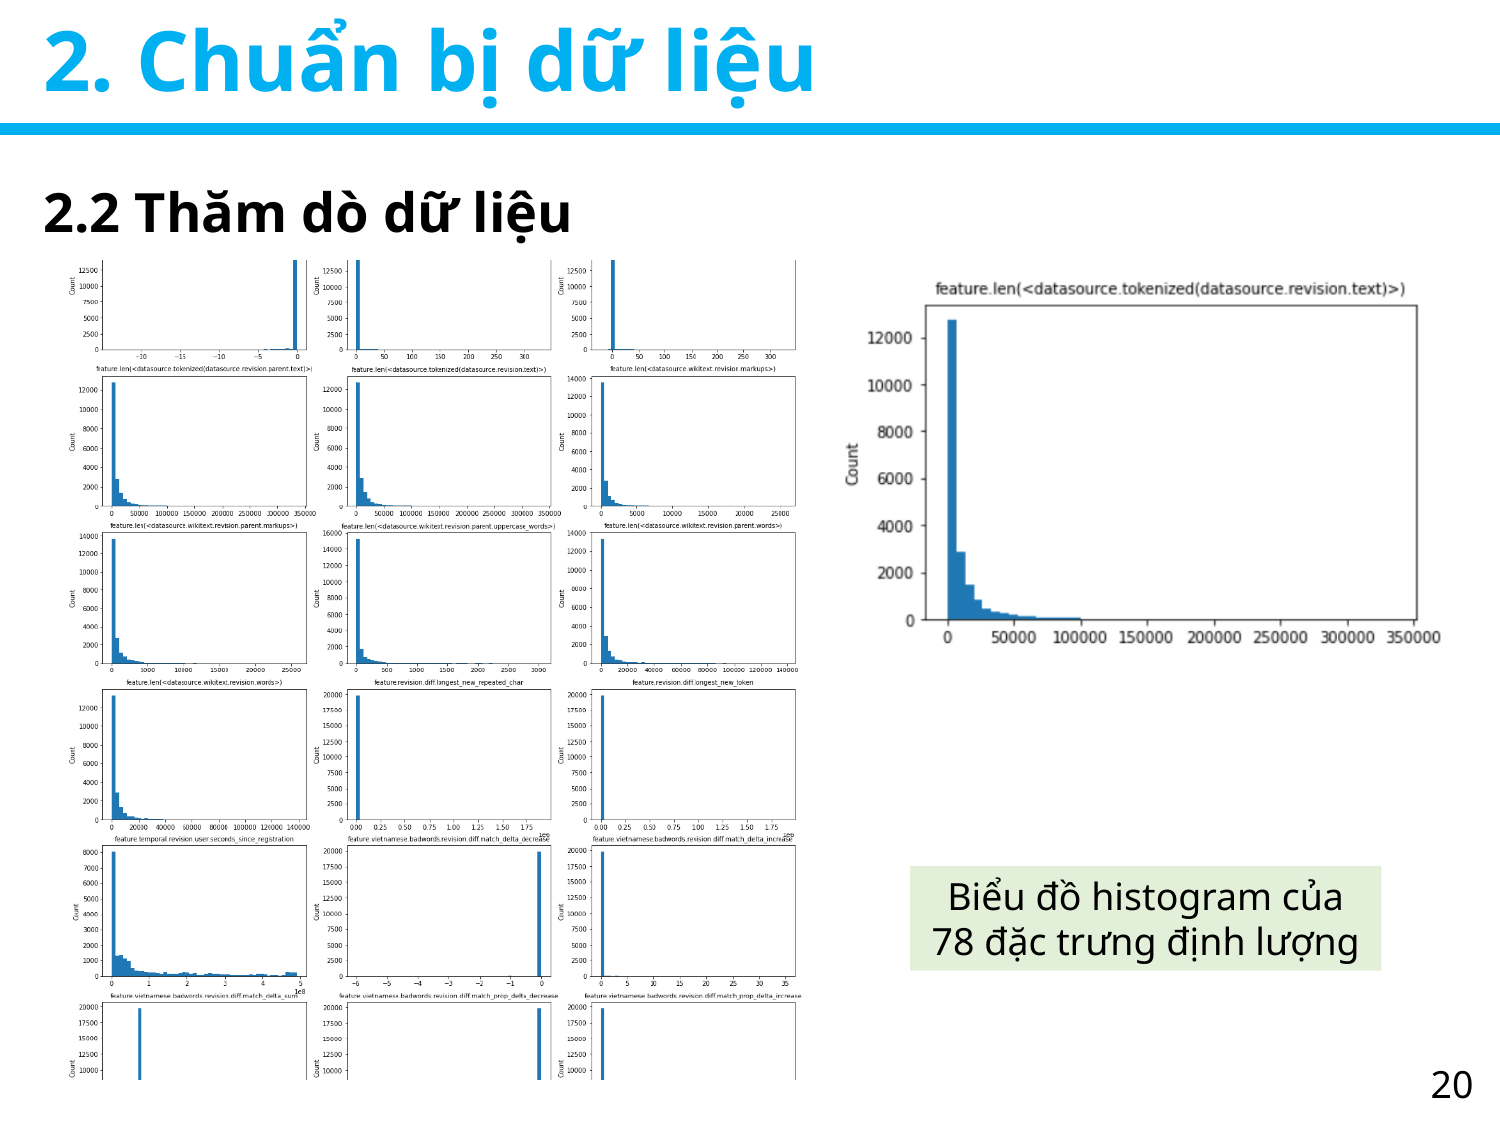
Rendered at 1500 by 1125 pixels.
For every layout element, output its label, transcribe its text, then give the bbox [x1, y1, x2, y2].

picture [56, 260, 823, 1080]
list 2.2 Thăm dò dữ liệu [28, 158, 1470, 1041]
text_box Biểu đồ histogram của 78 đặc trưng định lượng [910, 865, 1382, 971]
picture [832, 260, 1460, 656]
title 2. Chuẩn bị dữ liệu [28, 8, 1470, 121]
